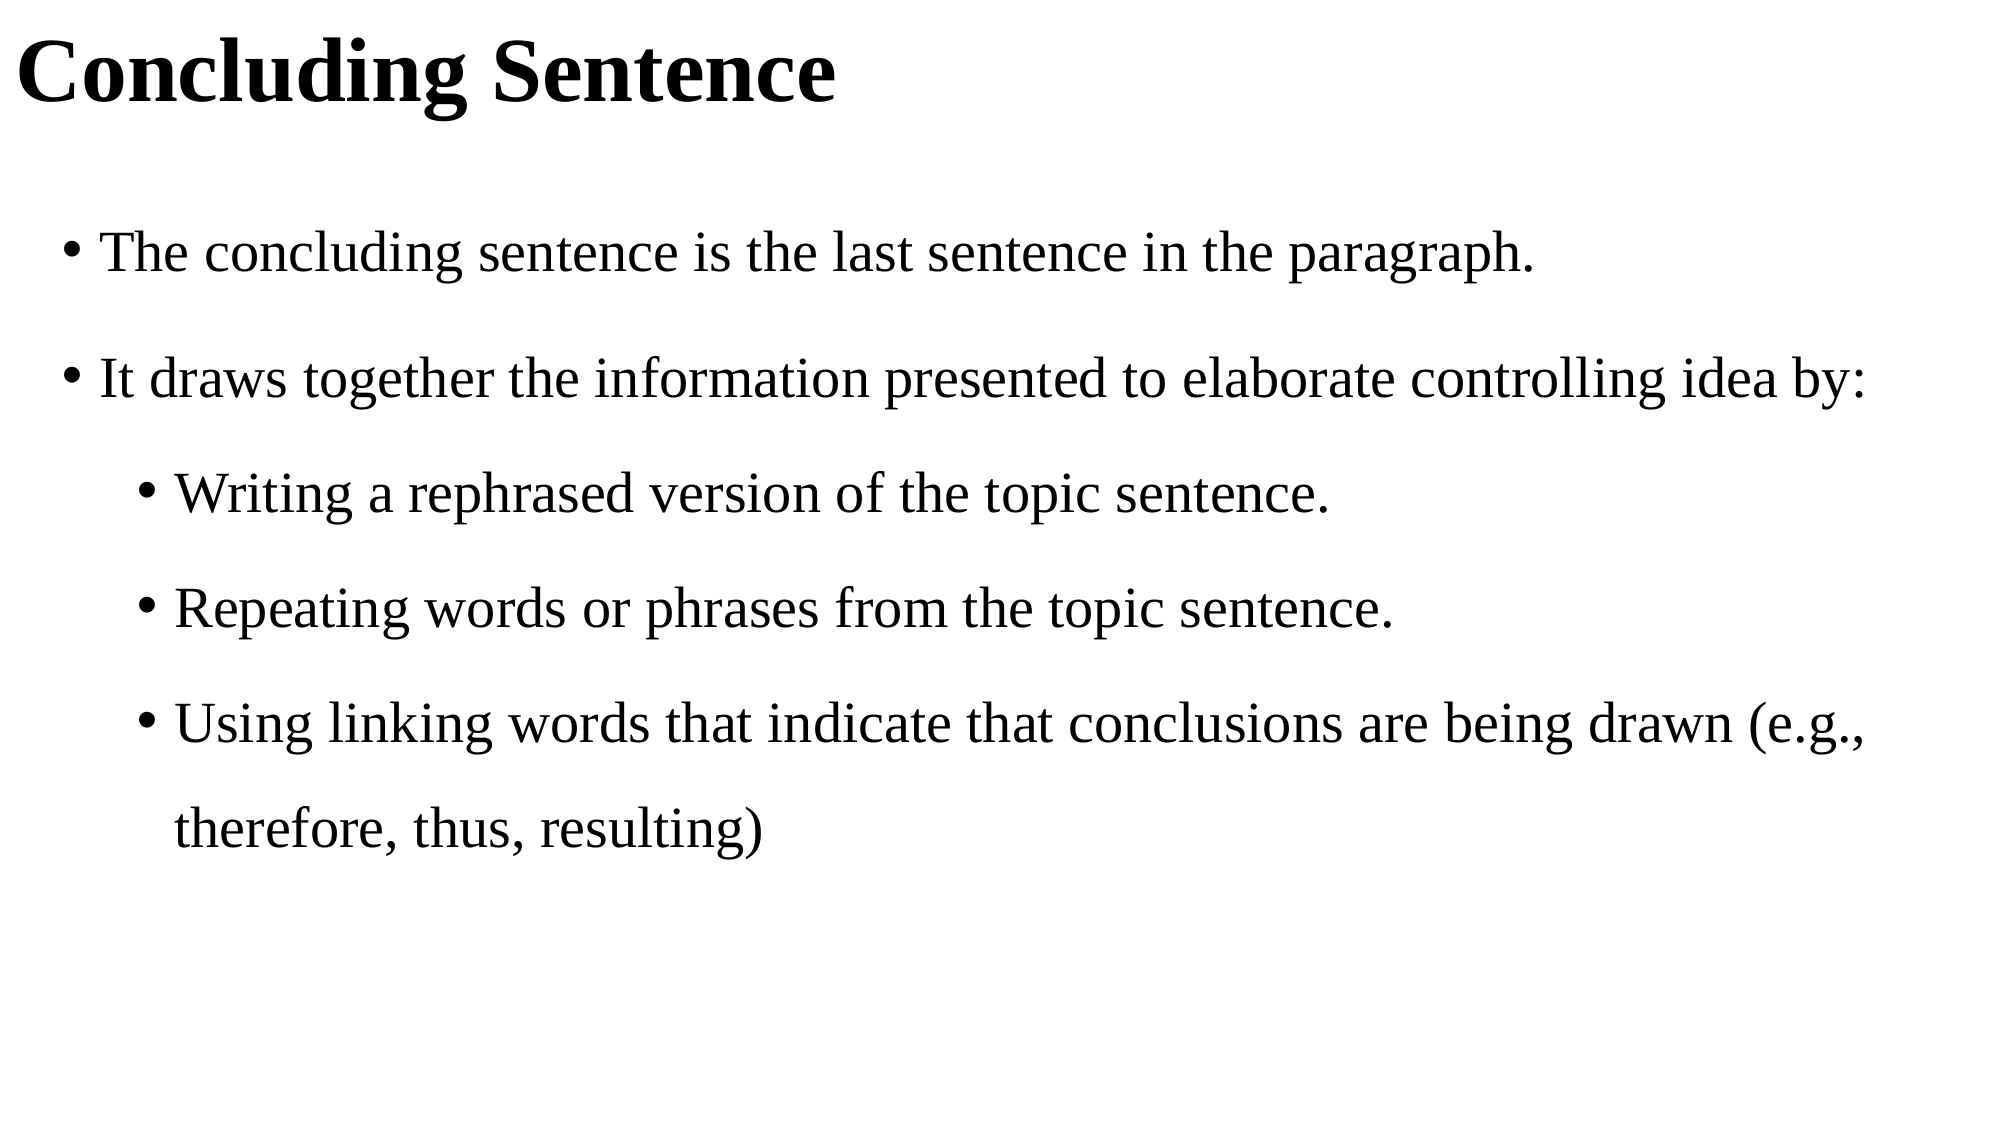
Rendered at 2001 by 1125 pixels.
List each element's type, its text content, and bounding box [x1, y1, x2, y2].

title Concluding Sentence [0, 0, 1904, 147]
list The concluding sentence is the last sentence in the paragraph. It draws together the information presented to elaborate controlling idea by: Writing a rephrased version of the topic sentence. Repeating words or phrases from the topic sentence. Using linking words that indicate that conclusions are being drawn (e.g., therefore, thus, resulting) [46, 171, 1960, 1083]
